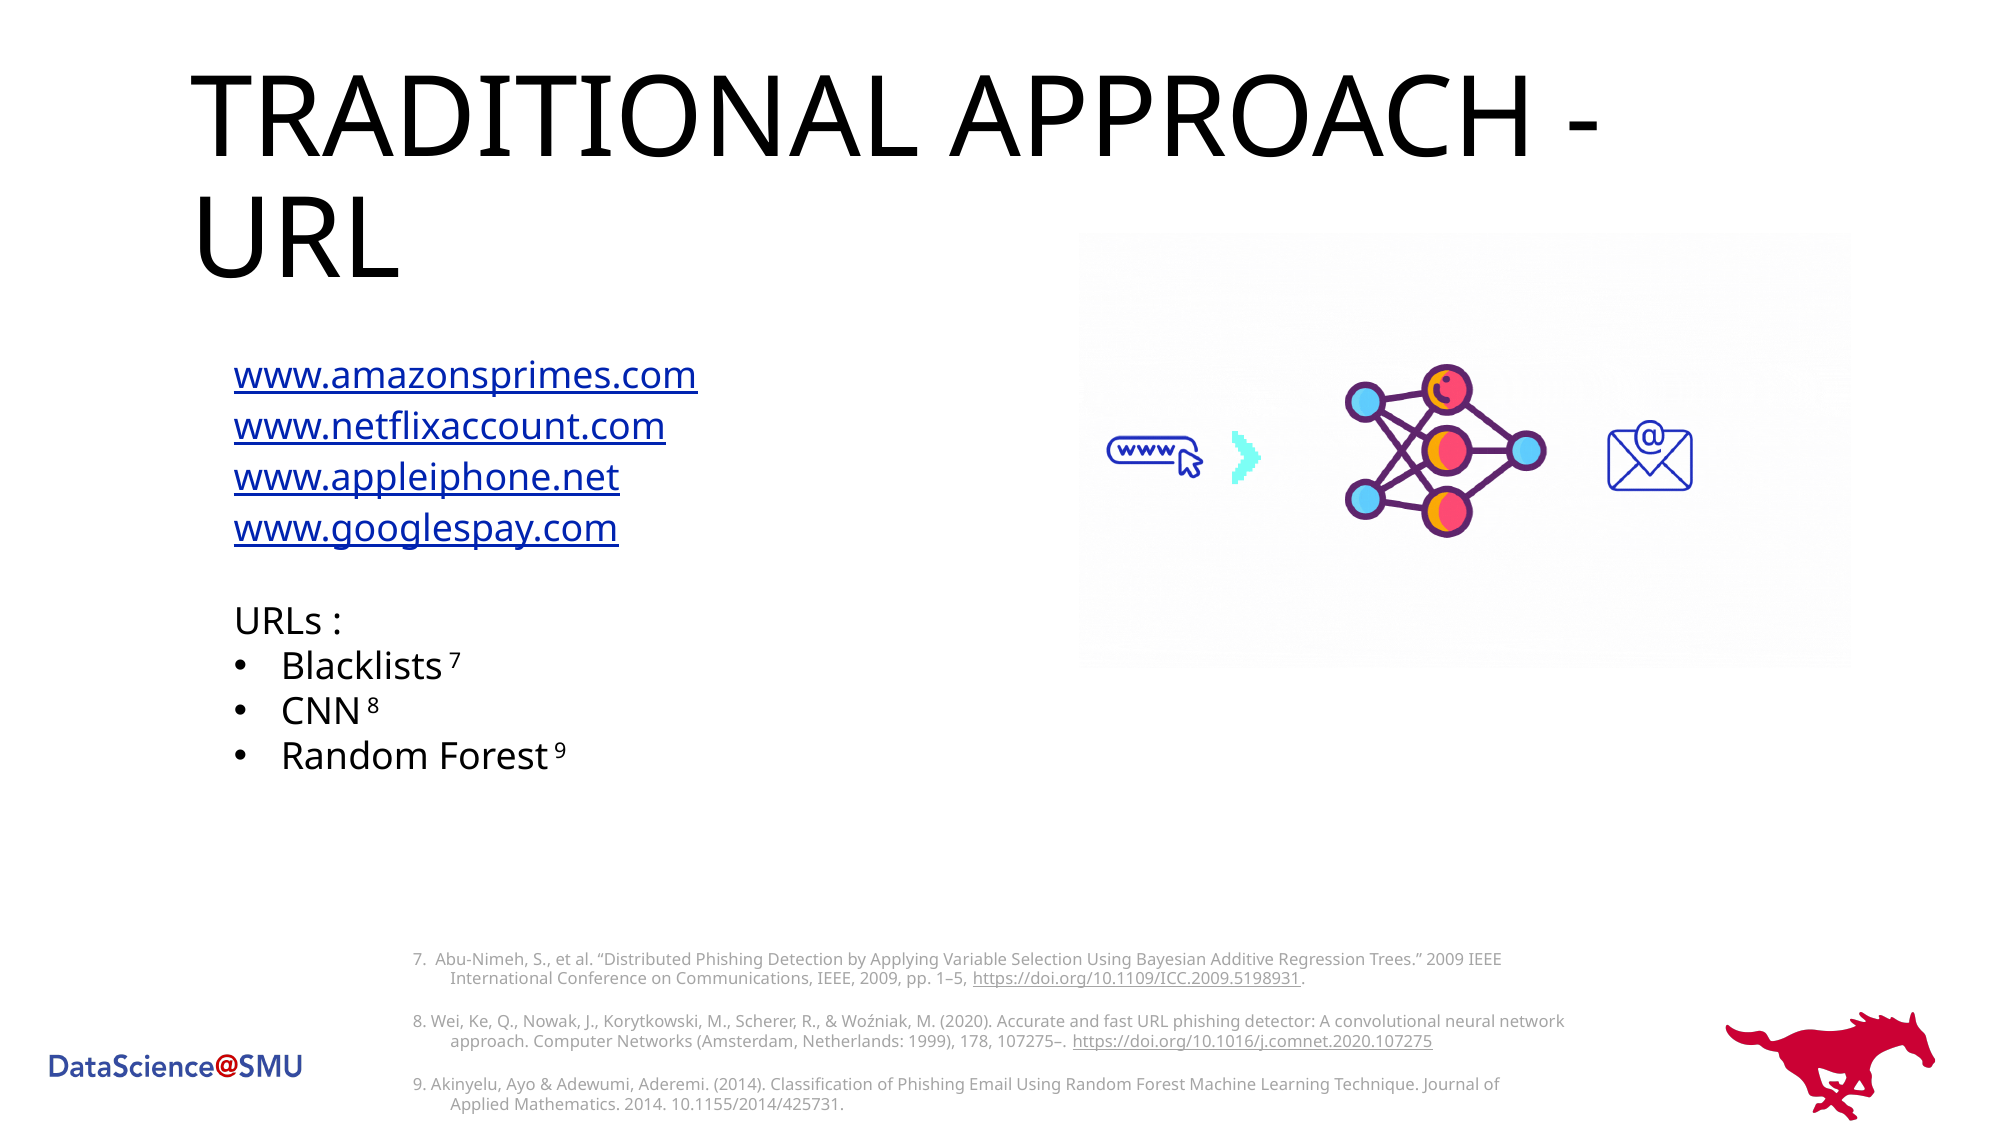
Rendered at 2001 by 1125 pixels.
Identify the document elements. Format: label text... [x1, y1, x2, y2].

text_box 7. Abu-Nimeh, S., et al. “Distributed Phishing Detection by Applying Variable Selection Using Bayesian Additive Regression Trees.” 2009 IEEE International Conference on Communications, IEEE, 2009, pp. 1–5, https://doi.org/10.1109/ICC.2009.5198931. 8. Wei, Ke, Q., Nowak, J., Korytkowski, M., Scherer, R., & Woźniak, M. (2020). Accurate and fast URL phishing detector: A convolutional neural network approach. Computer Networks (Amsterdam, Netherlands: 1999), 178, 107275–. https://doi.org/10.1016/j.comnet.2020.107275 9. Akinyelu, Ayo & Adewumi, Aderemi. (2014). Classification of Phishing Email Using Random Forest Machine Learning Technique. Journal of Applied Mathematics. 2014. 10.1155/2014/425731. [360, 940, 1641, 1125]
text_box URLs : Blacklists 7 CNN 8 Random Forest 9 [218, 608, 749, 785]
picture [35, 979, 313, 1125]
text_box www.amazonsprimes.com www.netflixaccount.com www.appleiphone.net www.googlespay.com [218, 343, 749, 608]
title Traditional Approach - url [175, 48, 1826, 313]
picture [1079, 233, 1851, 668]
picture [1725, 1011, 1936, 1121]
